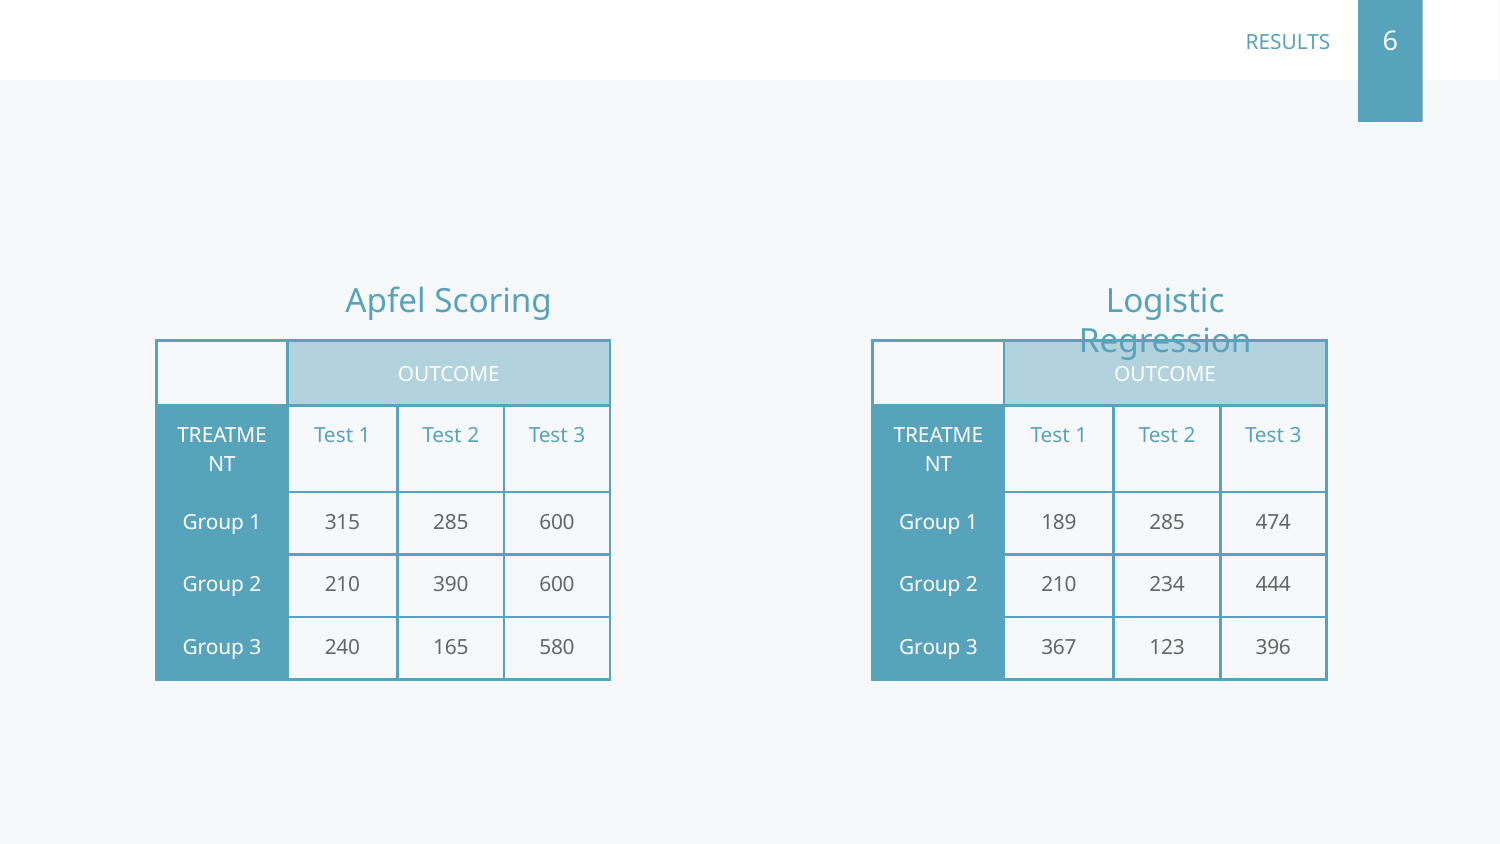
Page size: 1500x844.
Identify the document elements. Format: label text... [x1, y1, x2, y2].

text_box Apfel Scoring [287, 264, 610, 328]
table_cell 210 [289, 556, 396, 616]
table_cell Group 3 [158, 618, 286, 678]
table_cell Test 2 [399, 407, 503, 491]
table_cell Group 2 [874, 556, 1003, 616]
table_cell 210 [1005, 556, 1112, 616]
title RESULTS [646, 14, 1346, 68]
table_cell 189 [1005, 493, 1112, 553]
table_header [874, 342, 1003, 404]
table_cell 600 [505, 556, 609, 616]
table_cell 396 [1222, 618, 1325, 678]
table_cell TREATMENT [874, 407, 1003, 491]
table_cell 474 [1222, 493, 1325, 553]
table_cell 165 [399, 618, 503, 678]
table_cell Test 3 [1222, 407, 1325, 491]
table_cell 444 [1222, 556, 1325, 616]
table_cell Test 2 [1115, 407, 1219, 491]
table_cell Test 1 [1005, 407, 1112, 491]
table_cell 285 [399, 493, 503, 553]
table_header [158, 342, 286, 404]
table_cell Group 3 [874, 618, 1003, 678]
table_cell 285 [1115, 493, 1219, 553]
table_cell 390 [399, 556, 503, 616]
table_cell Group 1 [158, 493, 286, 553]
table_cell Test 1 [289, 407, 396, 491]
table_cell Group 1 [874, 493, 1003, 553]
table_header OUTCOME [1005, 342, 1325, 404]
table_header OUTCOME [289, 342, 609, 404]
slide_number 6 [1345, 8, 1436, 74]
table_cell Test 3 [505, 407, 609, 491]
table_cell 240 [289, 618, 396, 678]
table_cell Group 2 [158, 556, 286, 616]
table_cell 600 [505, 493, 609, 553]
table_cell 367 [1005, 618, 1112, 678]
table_cell 234 [1115, 556, 1219, 616]
table_cell 580 [505, 618, 609, 678]
table_cell 123 [1115, 618, 1219, 678]
table_cell TREATMENT [158, 407, 286, 491]
text_box Logistic Regression [1004, 264, 1327, 328]
table_cell 315 [289, 493, 396, 553]
